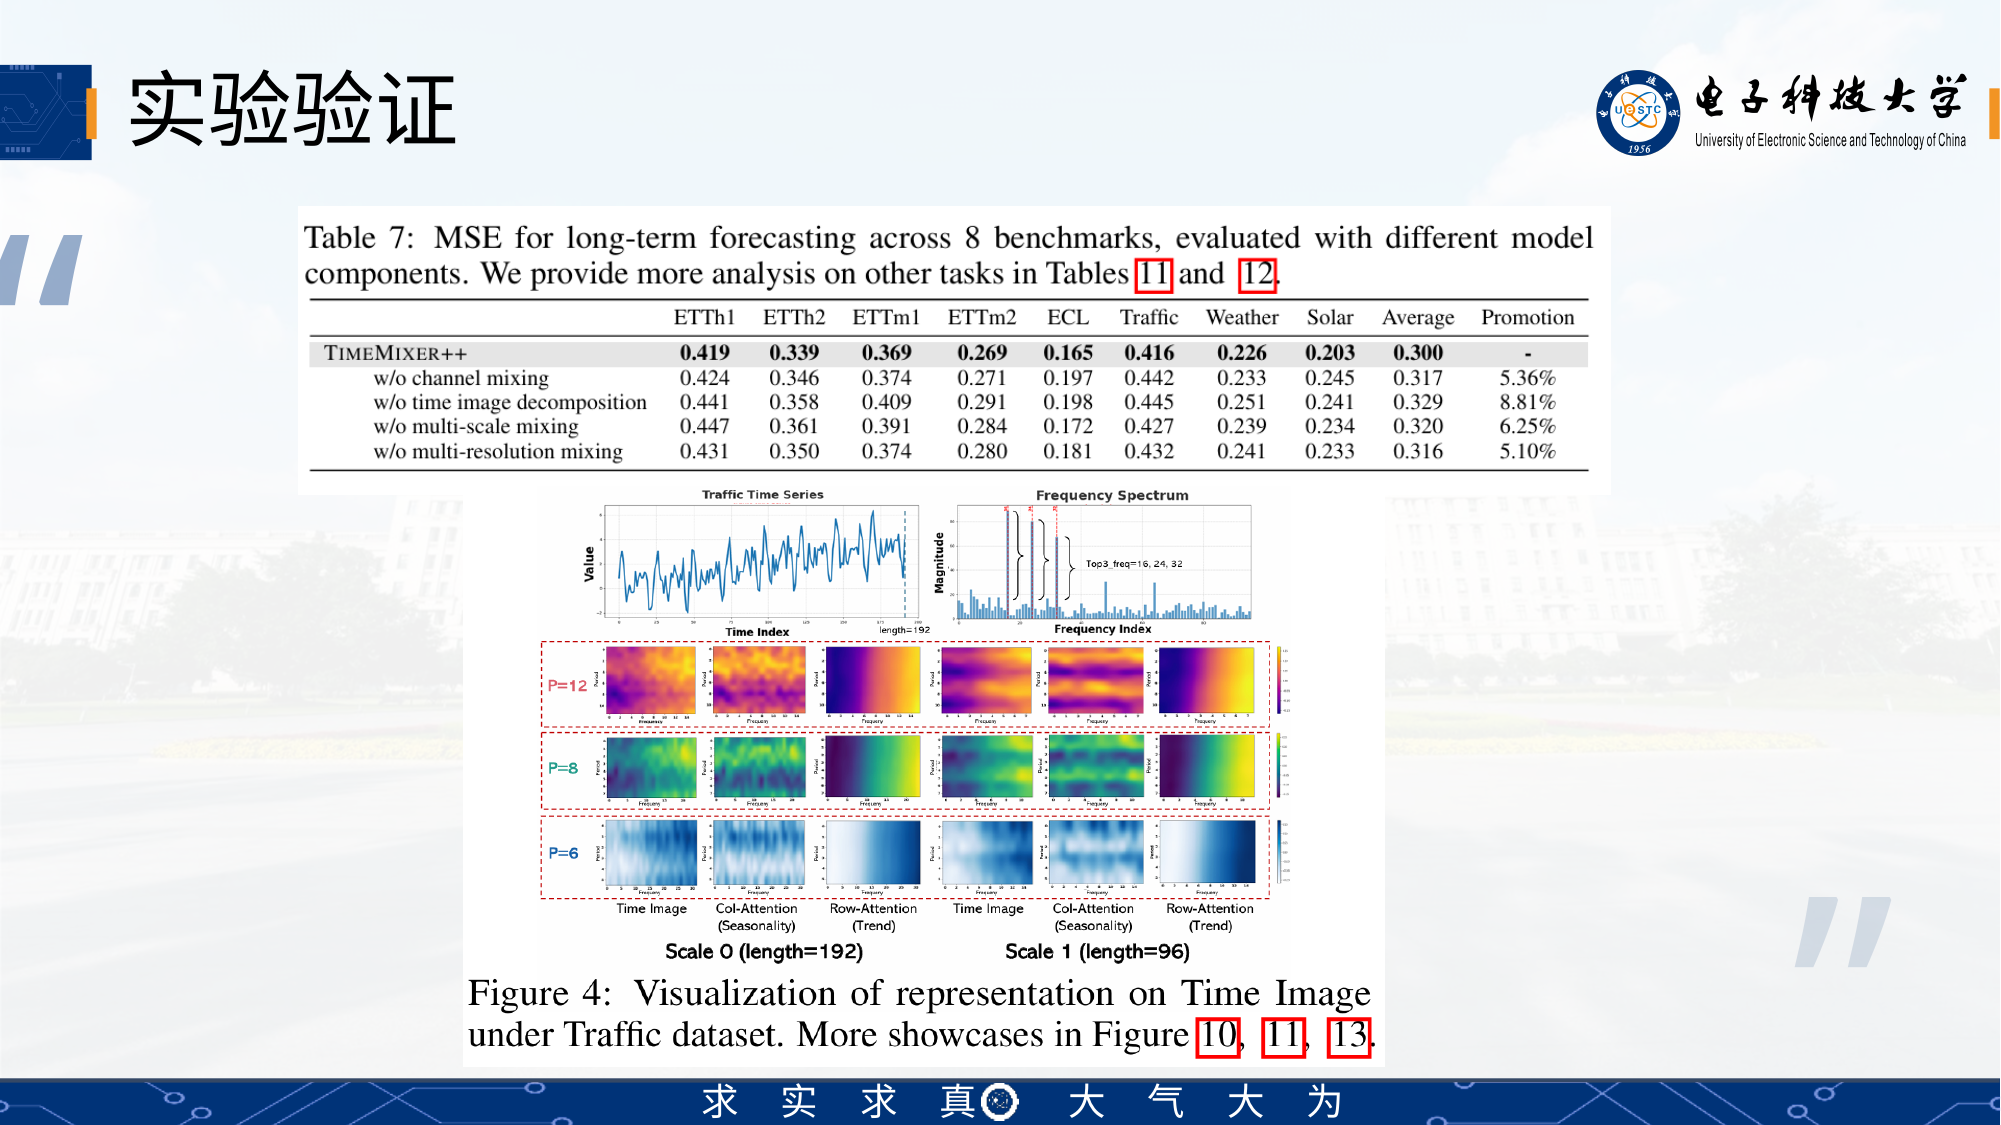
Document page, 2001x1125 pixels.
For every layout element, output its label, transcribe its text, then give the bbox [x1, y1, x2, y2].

text_box “ [0, 145, 287, 506]
text_box ” [1742, 807, 2000, 1125]
picture [1596, 70, 1967, 156]
picture [981, 1083, 1019, 1121]
picture [298, 206, 1611, 1067]
title 实验验证 [110, 58, 1425, 168]
